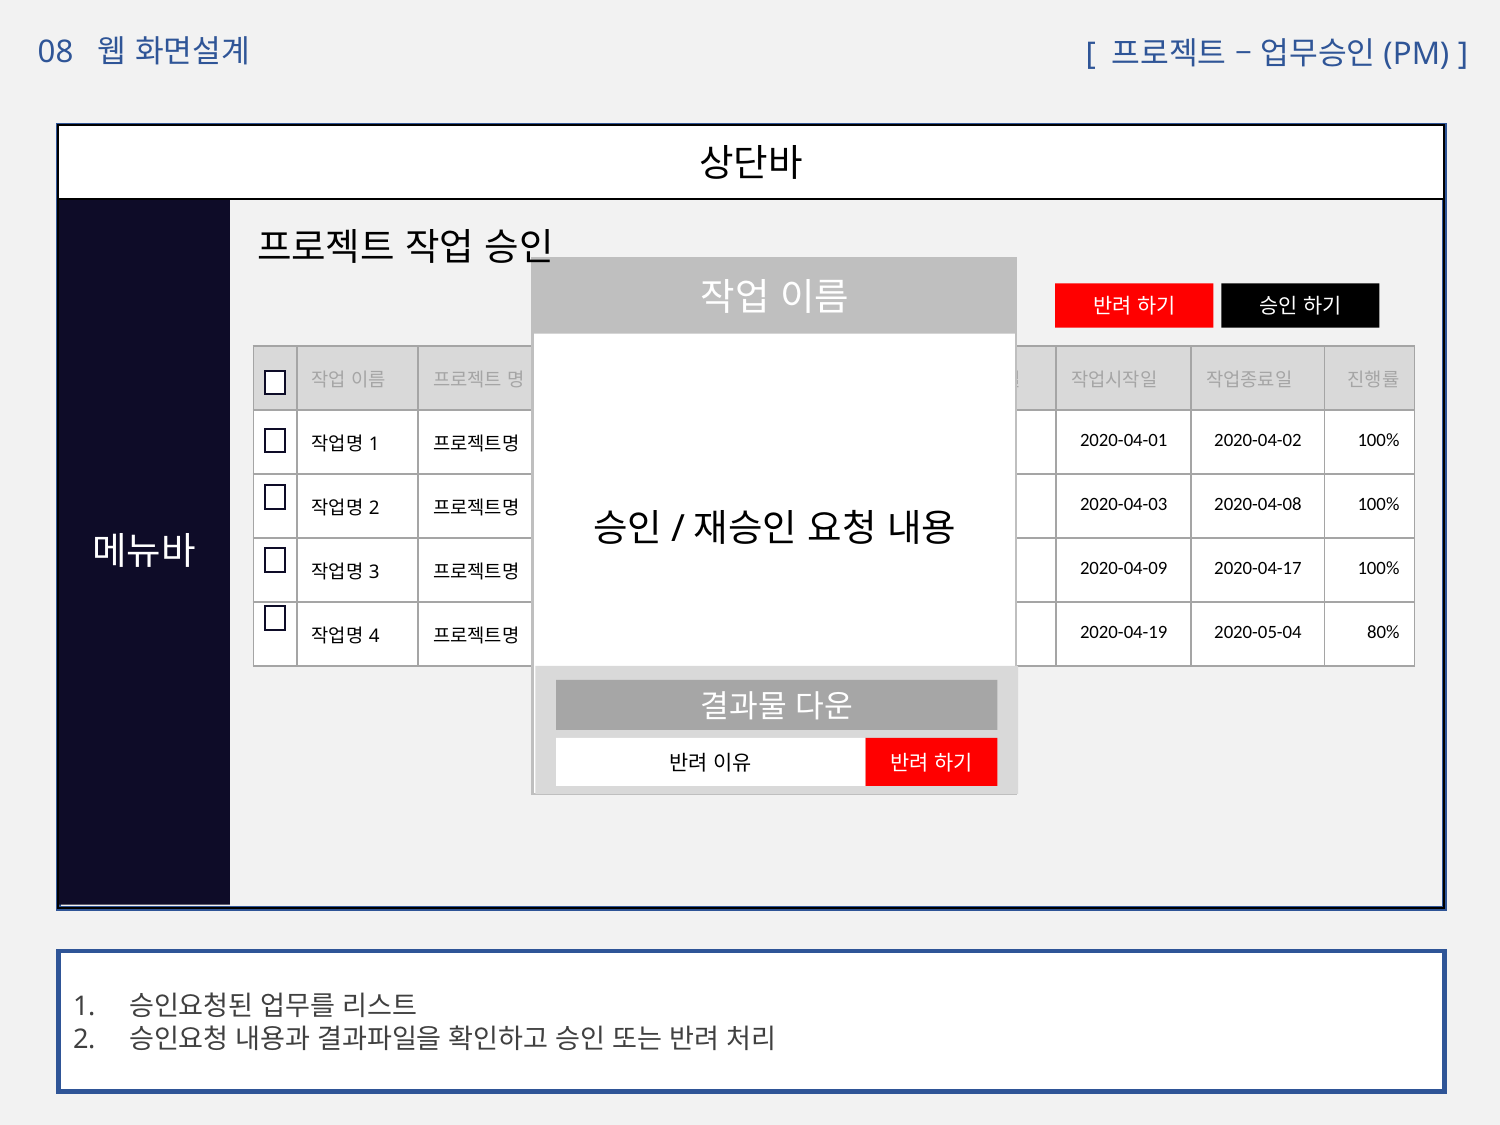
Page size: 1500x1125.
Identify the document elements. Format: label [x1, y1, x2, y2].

table_cell [254, 539, 296, 601]
table_header [1019, 347, 1055, 409]
table_cell [1192, 411, 1324, 473]
table_cell [1057, 603, 1190, 665]
table_header [1325, 347, 1414, 409]
table_header [419, 347, 531, 409]
table_cell [254, 603, 296, 665]
table_cell [419, 603, 531, 665]
table_cell [1192, 475, 1324, 537]
table_cell [1192, 603, 1324, 665]
table_cell [298, 603, 417, 665]
table_cell [298, 475, 417, 537]
table_cell [1019, 411, 1055, 473]
table_cell [1325, 411, 1414, 473]
table_cell [1325, 603, 1414, 665]
table_cell [1019, 539, 1055, 601]
table_cell [1019, 475, 1055, 537]
table_cell [1325, 475, 1414, 537]
table_cell [298, 411, 417, 473]
table_cell [419, 411, 531, 473]
table_cell [1325, 539, 1414, 601]
table_cell [254, 475, 296, 537]
table_header [254, 347, 296, 409]
table_cell [298, 539, 417, 601]
table_cell [1057, 539, 1190, 601]
table_cell [1019, 603, 1055, 665]
table_header [1192, 347, 1324, 409]
table_cell [254, 411, 296, 473]
table_cell [1057, 475, 1190, 537]
table_cell [1057, 411, 1190, 473]
text_box [0, 0, 1500, 1125]
table_cell [419, 475, 531, 537]
table_cell [1192, 539, 1324, 601]
table_header [298, 347, 417, 409]
table_cell [419, 539, 531, 601]
table_header [1057, 347, 1190, 409]
